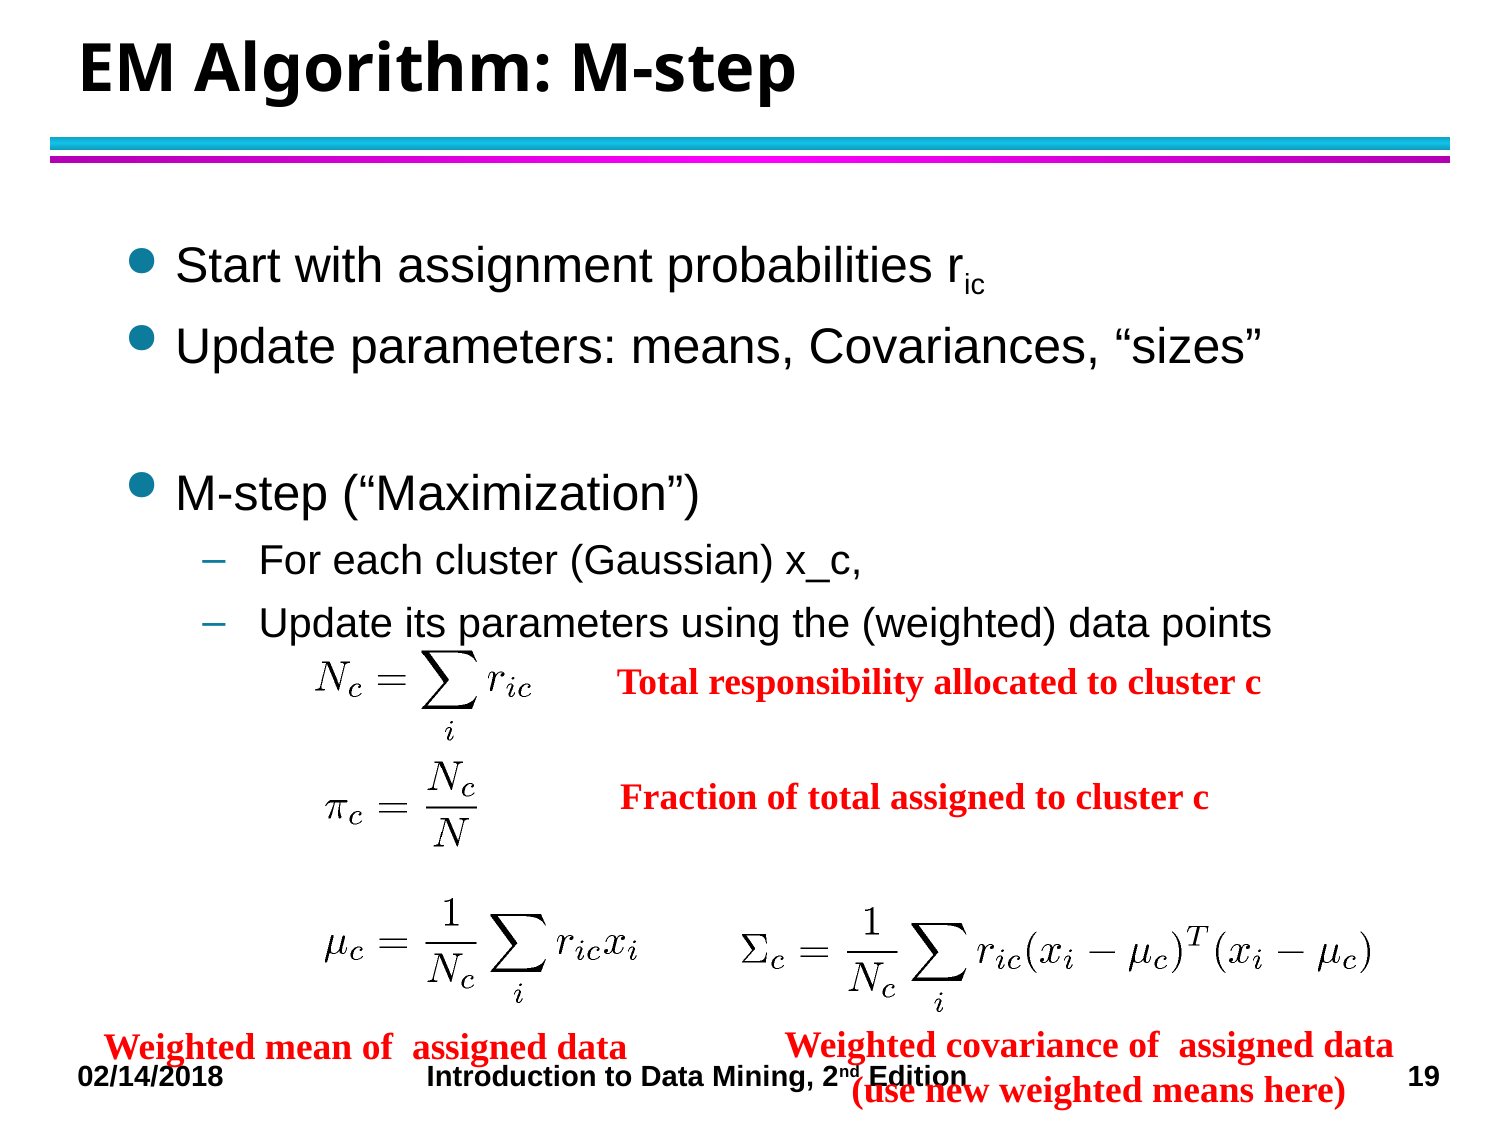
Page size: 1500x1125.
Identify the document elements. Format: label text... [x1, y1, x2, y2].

text_box Weighted mean of assigned data [88, 1014, 643, 1075]
picture [324, 758, 480, 851]
list Start with assignment probabilities ric Update parameters: means, Covariances, “sizes” M-step (“Maximization”) For each cluster (Gaussian) x_c, Update its parameters using the (weighted) data points [112, 224, 1450, 1088]
picture [312, 649, 534, 742]
title EM Algorithm: M-step [62, 24, 1421, 113]
picture [320, 895, 638, 1005]
text_box Total responsibility allocated to cluster c [602, 649, 1277, 710]
text_box Fraction of total assigned to cluster c [605, 764, 1225, 825]
picture [737, 903, 1371, 1013]
text_box Weighted covariance of assigned data (use new weighted means here) [769, 1012, 1410, 1118]
